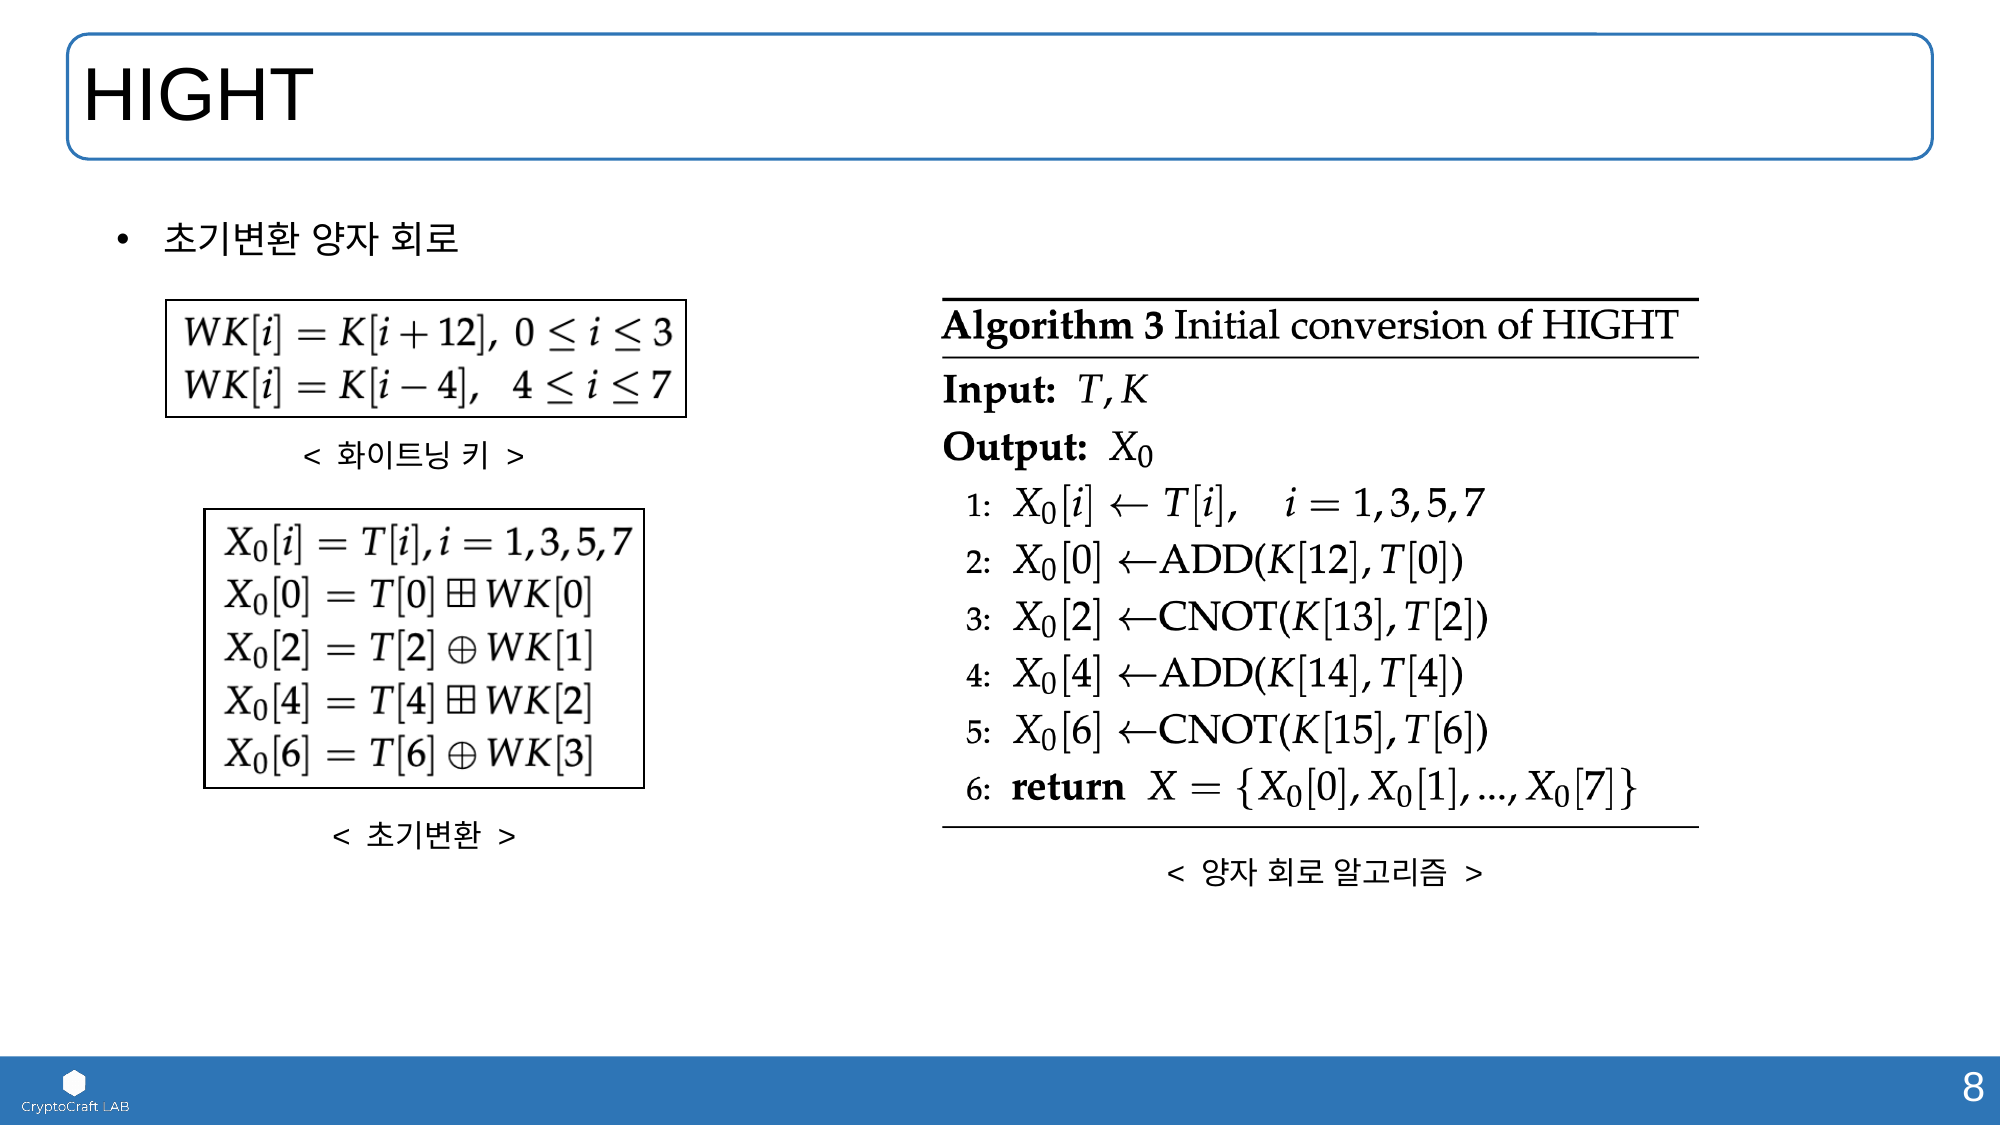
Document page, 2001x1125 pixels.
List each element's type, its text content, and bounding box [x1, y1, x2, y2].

picture [13, 1061, 138, 1123]
text_box 초기변환 양자 회로 [101, 208, 476, 269]
picture [929, 281, 1699, 844]
text_box [203, 508, 645, 789]
picture [169, 303, 685, 415]
text_box < 초기변환 > [317, 809, 531, 862]
picture [204, 512, 645, 793]
title HIGHT [67, 34, 1933, 160]
text_box < 양자 회로 알고리즘 > [1152, 845, 1499, 899]
text_box [165, 299, 687, 418]
text_box < 화이트닝 키 > [288, 429, 540, 482]
